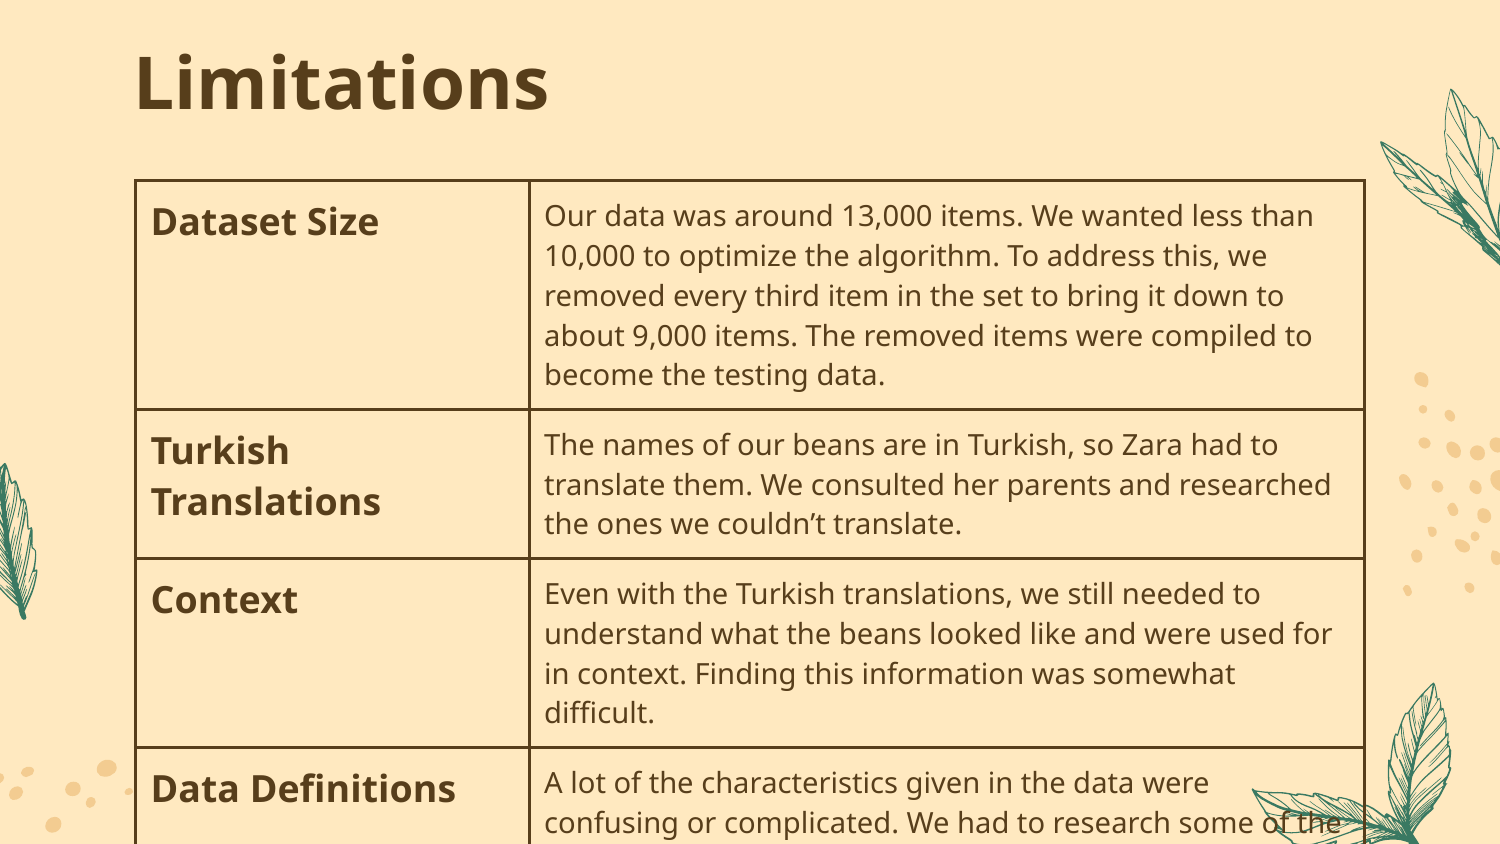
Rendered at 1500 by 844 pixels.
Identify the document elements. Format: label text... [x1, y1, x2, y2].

table_cell A lot of the characteristics given in the data were confusing or complicated. We had to research some of the qualities and others we left out because they weren’t defined. [531, 749, 1363, 844]
table_cell Even with the Turkish translations, we still needed to understand what the beans looked like and were used for in context. Finding this information was somewhat difficult. [531, 560, 1363, 746]
table_cell The names of our beans are in Turkish, so Zara had to translate them. We consulted her parents and researched the ones we couldn’t translate. [531, 411, 1363, 557]
table_header Our data was around 13,000 items. We wanted less than 10,000 to optimize the algorithm. To address this, we removed every third item in the set to bring it down to about 9,000 items. The removed items were compiled to become the testing data. [531, 182, 1363, 408]
table_cell Turkish Translations [137, 411, 528, 557]
table_header Dataset Size [137, 182, 528, 408]
table_cell Context [137, 560, 528, 746]
title Limitations [118, 21, 1382, 119]
table_cell Data Definitions [137, 749, 528, 844]
